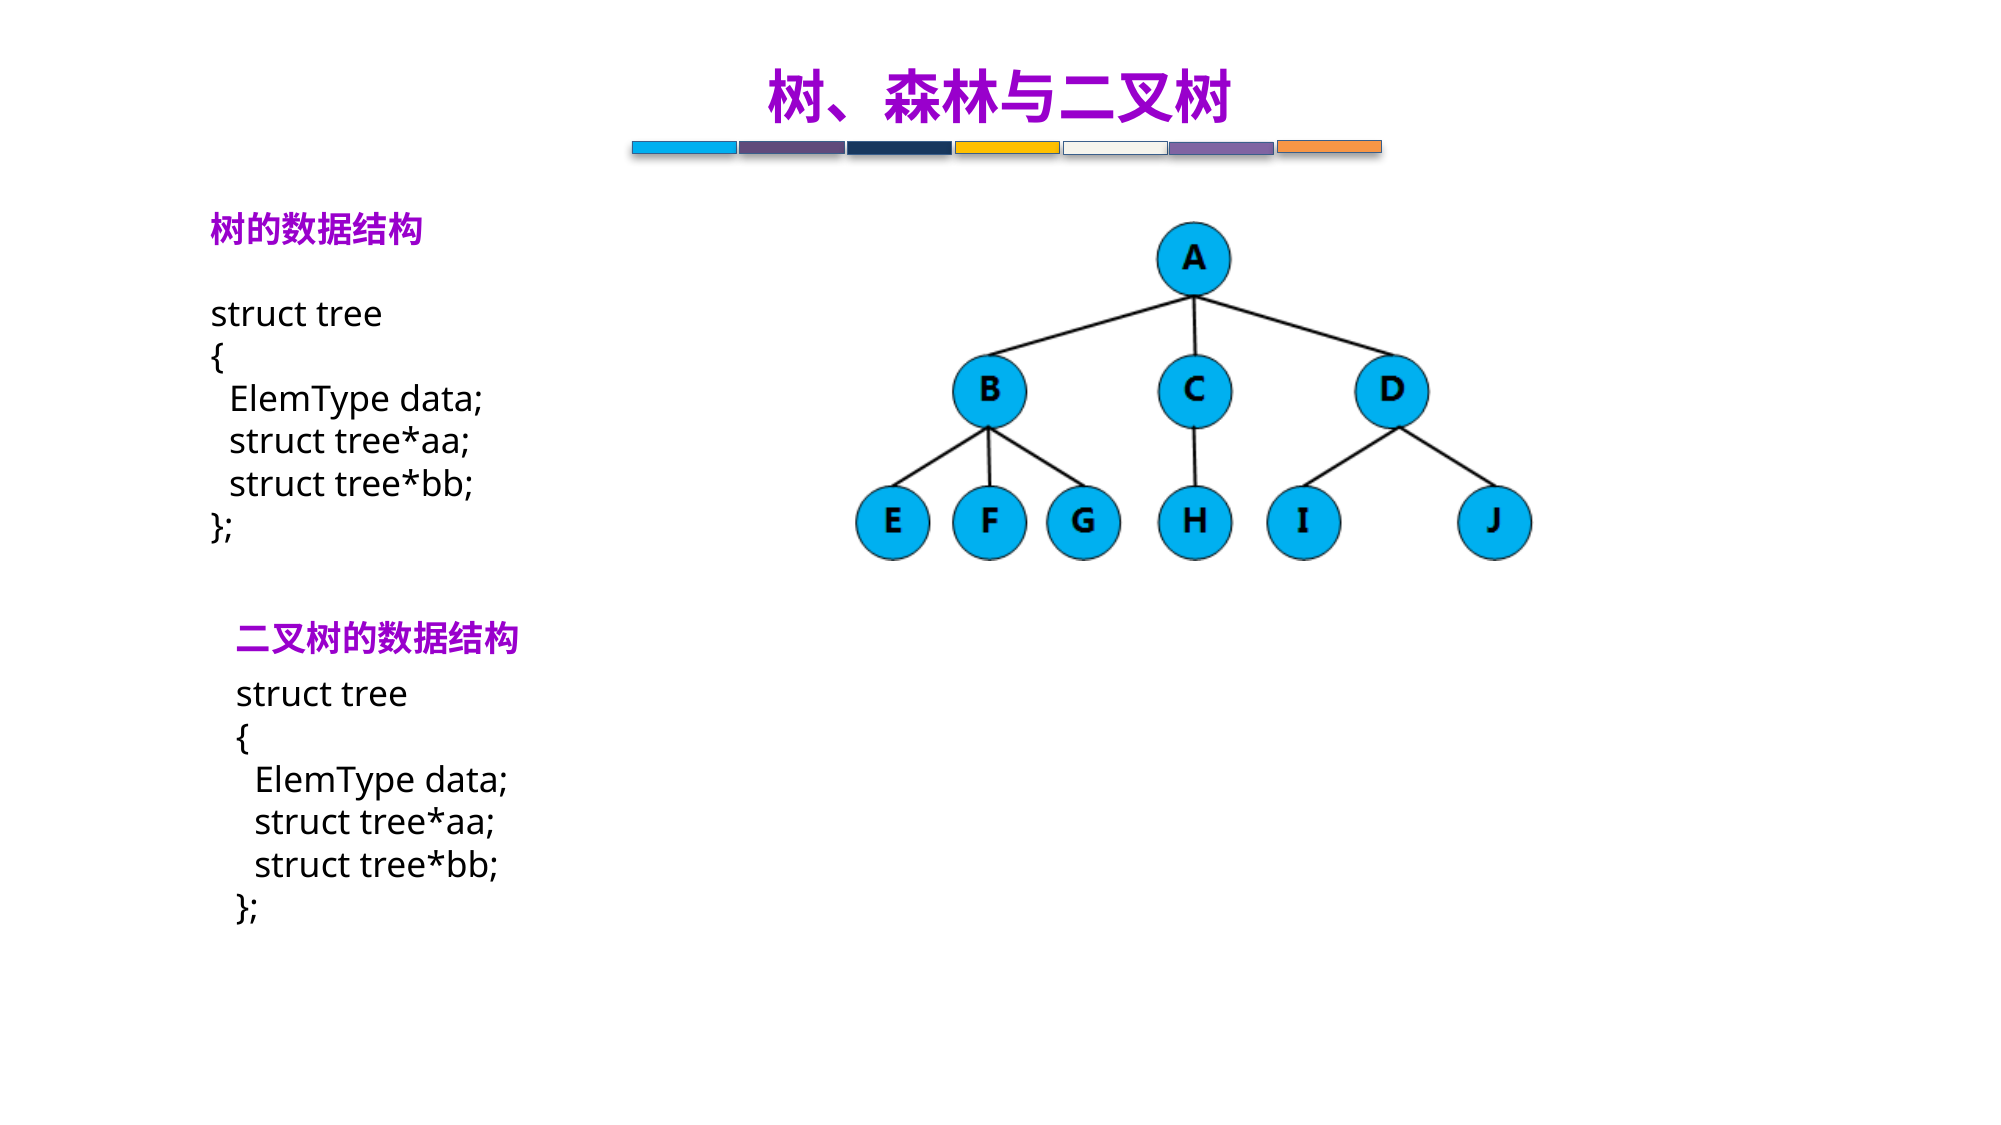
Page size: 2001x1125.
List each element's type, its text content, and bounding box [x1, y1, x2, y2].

text_box 树的数据结构 struct tree { ElemType data; struct tree*aa; struct tree*bb; }; [195, 178, 1375, 553]
text_box [1061, 140, 1167, 156]
text_box [846, 140, 953, 156]
text_box [630, 139, 738, 155]
text_box [953, 139, 1061, 156]
text_box [1167, 140, 1275, 156]
text_box [738, 139, 846, 156]
picture [854, 221, 1535, 562]
text_box [1275, 138, 1383, 155]
text_box 二叉树的数据结构 struct tree { ElemType data; struct tree*aa; struct tree*bb; }; [221, 609, 1246, 934]
text_box 树、森林与二叉树 [0, 18, 2000, 138]
